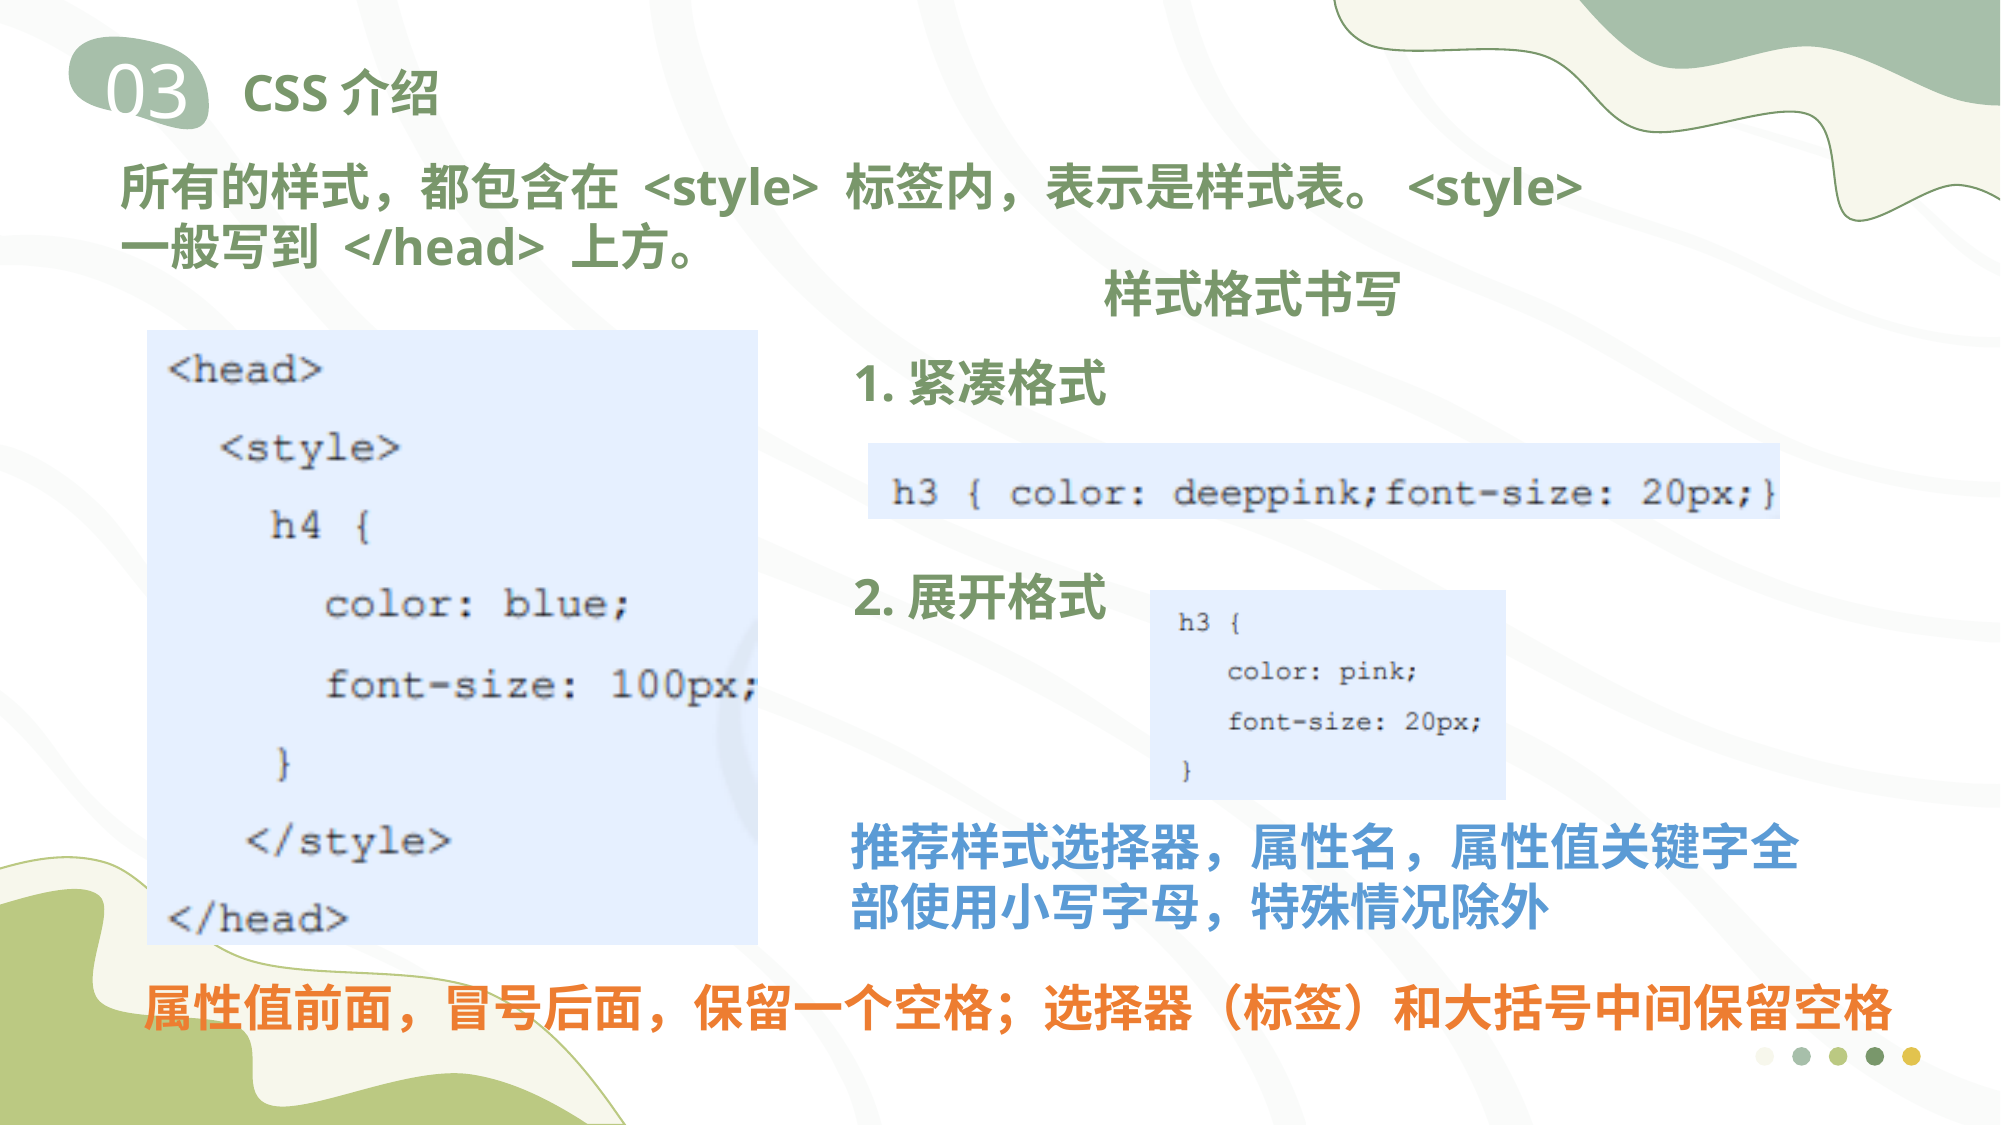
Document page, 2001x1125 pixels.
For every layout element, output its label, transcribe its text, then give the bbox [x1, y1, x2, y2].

picture [1149, 590, 1506, 800]
text_box 所有的样式，都包含在 <style> 标签内，表示是样式表。<style> 一般写到 </head> 上方。 [105, 147, 1662, 283]
picture [868, 443, 1780, 520]
text_box 2.展开格式 [838, 558, 1214, 634]
text_box 1.紧凑格式 [838, 343, 1243, 419]
text_box 样式格式书写 [1088, 254, 1670, 330]
picture [147, 330, 758, 945]
text_box 属性值前面，冒号后面，保留一个空格；选择器（标签）和大括号中间保留空格 [105, 969, 1921, 1045]
text_box 推荐样式选择器，属性名，属性值关键字全部使用小写字母，特殊情况除外 [835, 807, 1842, 943]
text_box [68, 36, 798, 143]
